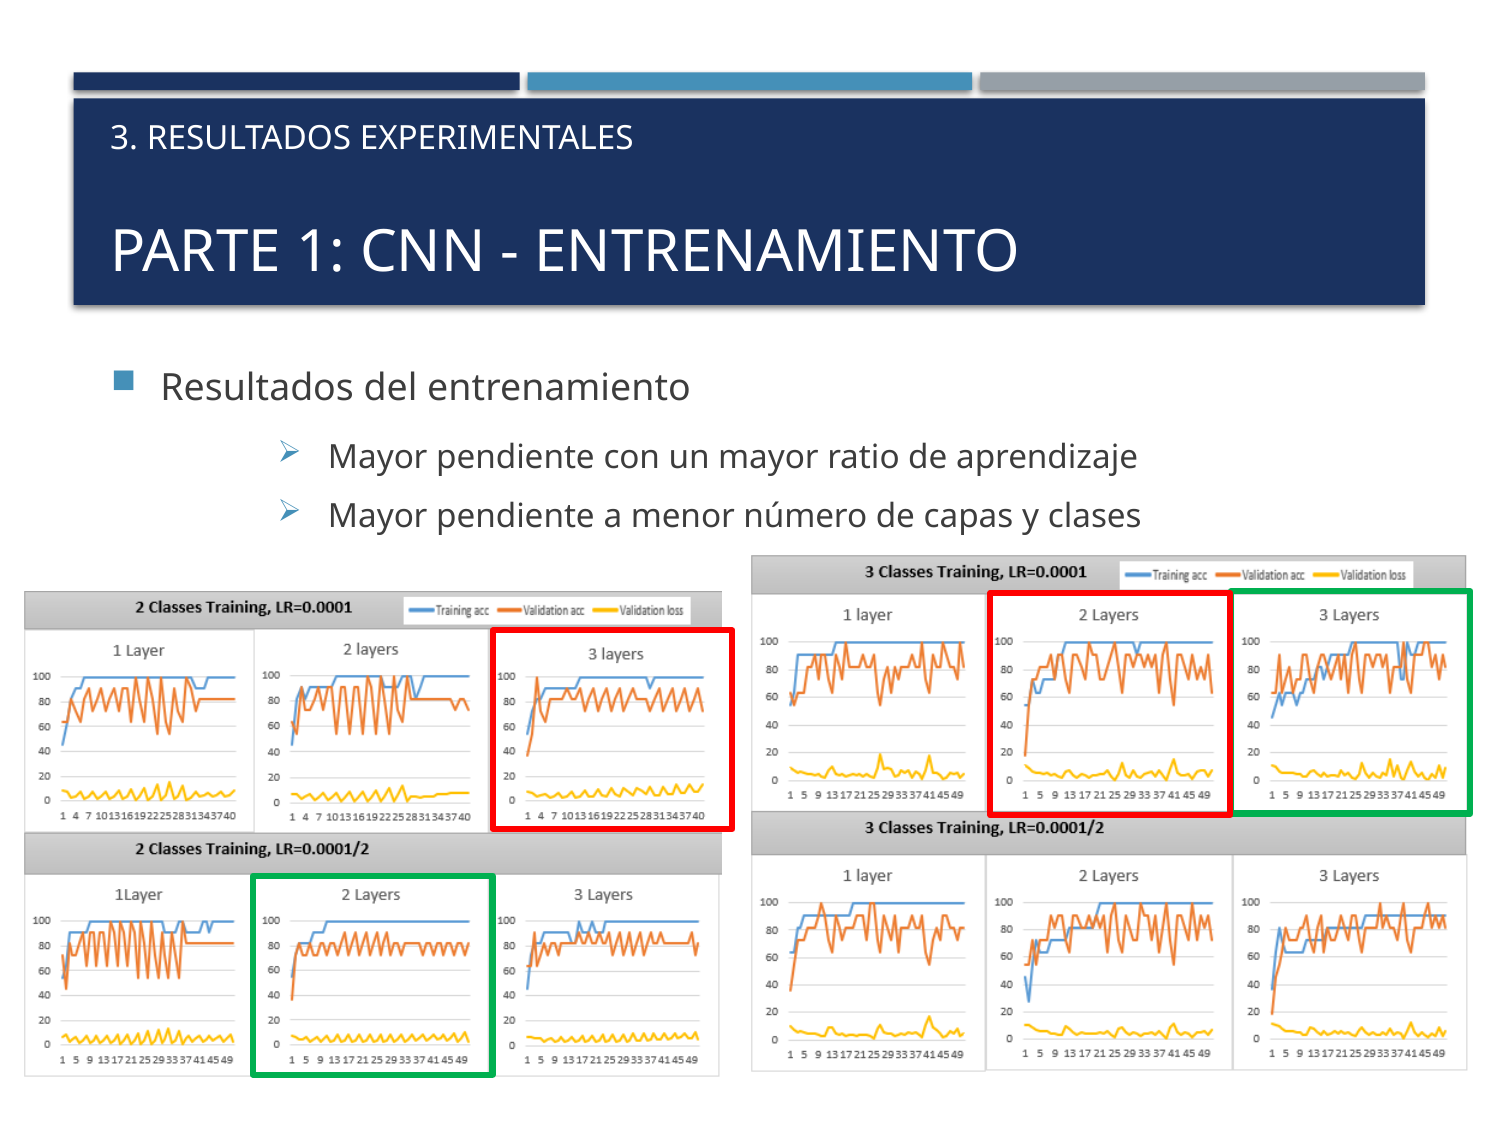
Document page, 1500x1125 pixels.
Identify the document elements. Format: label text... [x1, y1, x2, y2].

text_box 3. Resultados experimentales [95, 112, 1406, 164]
title Parte 1: CNN - Entrenamiento [95, 164, 1406, 291]
picture [749, 553, 1471, 1078]
list Resultados del entrenamiento [95, 365, 1406, 471]
text_box Mayor pendiente con un mayor ratio de aprendizaje Mayor pendiente a menor número de capas y clases [209, 428, 1203, 659]
text_box [728, 659, 734, 831]
picture [23, 591, 723, 1078]
